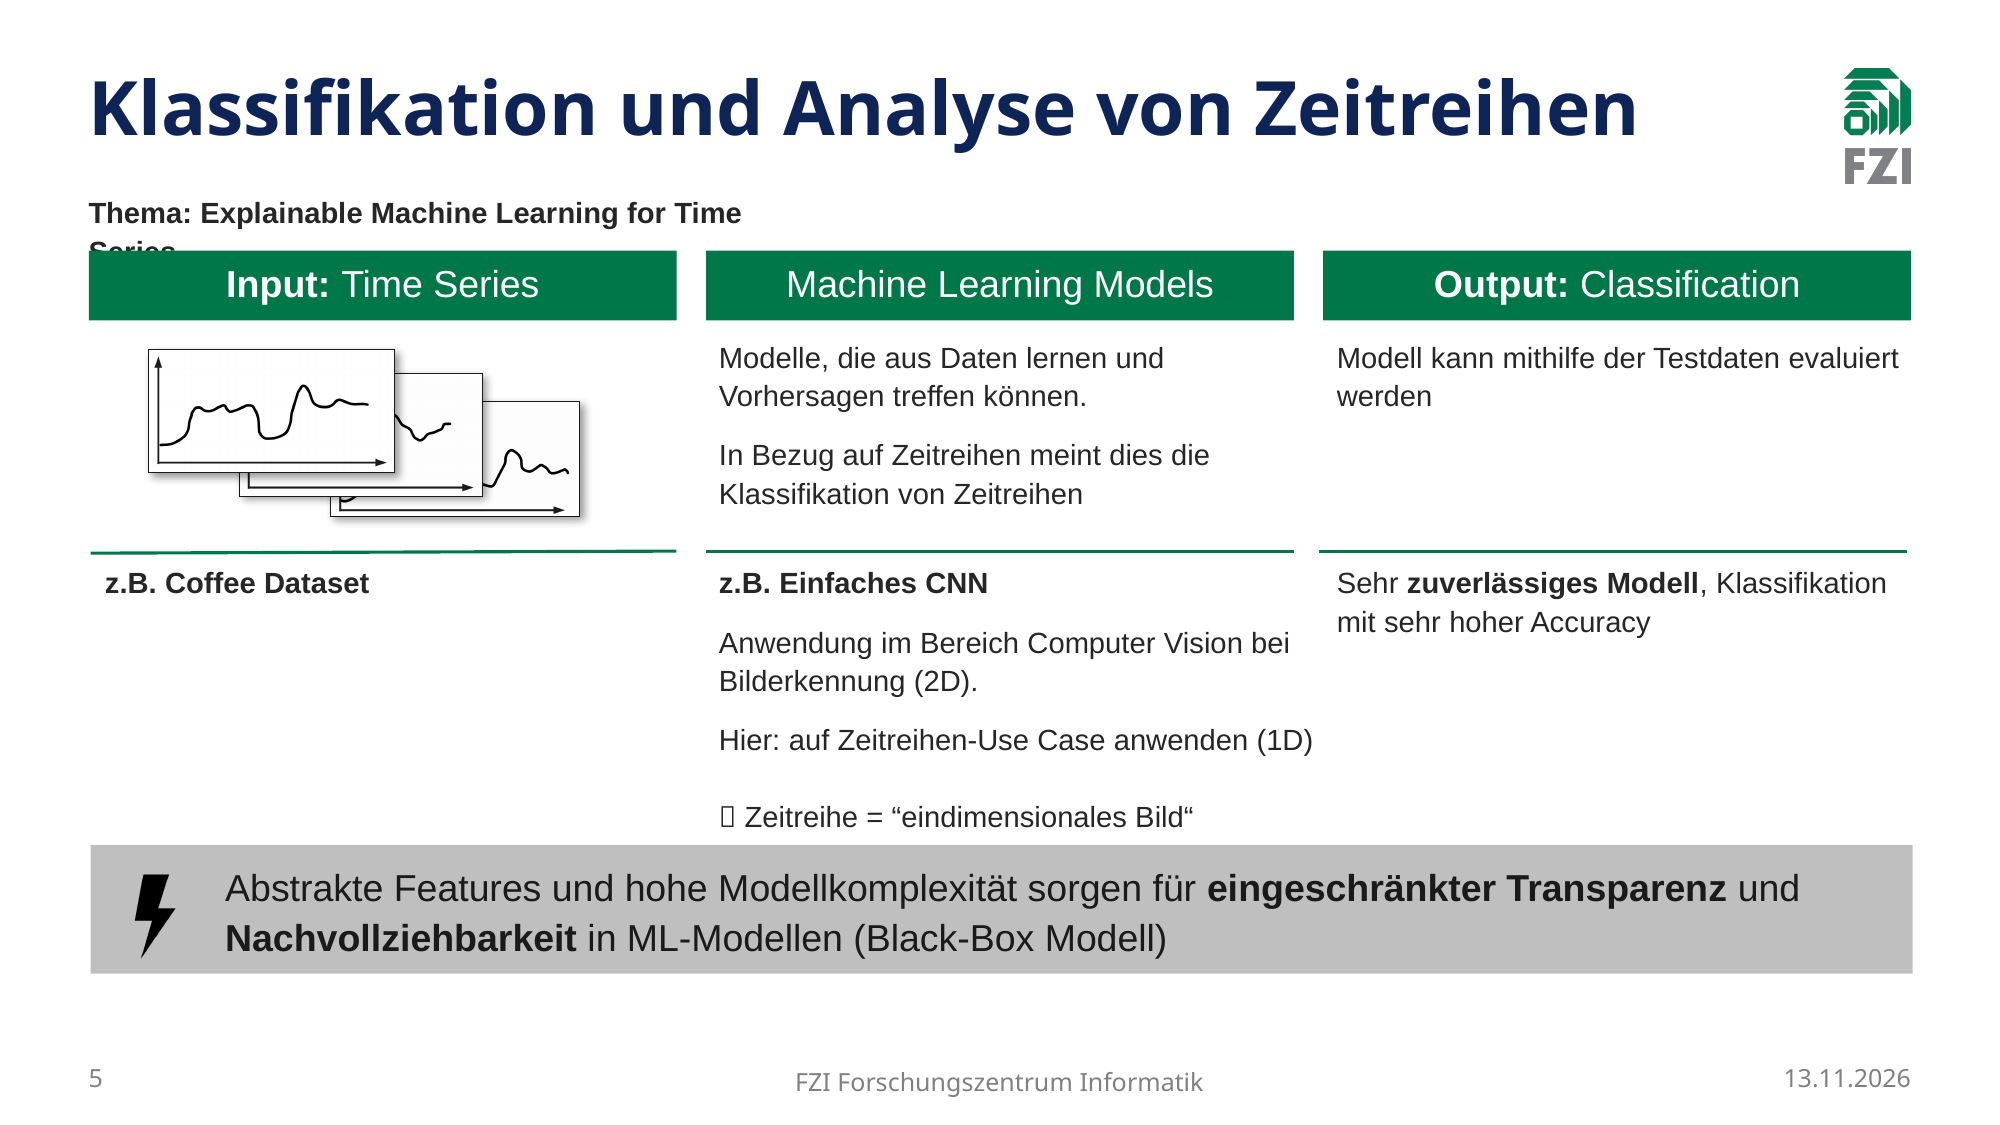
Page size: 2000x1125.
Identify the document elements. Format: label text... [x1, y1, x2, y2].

picture [106, 867, 204, 966]
text_box Output: Classification [1321, 249, 1913, 322]
picture [148, 349, 580, 517]
text_box Machine Learning Models [704, 249, 1296, 322]
text_box Abstrakte Features und hohe Modellkomplexität sorgen für eingeschränkter Transparenz und Nachvollziehbarkeit in ML-Modellen (Black-Box Modell) [221, 843, 1915, 976]
text_box Sehr zuverlässiges Modell, Klassifikation mit sehr hoher Accuracy [1336, 561, 1913, 724]
text_box Modell kann mithilfe der Testdaten evaluiert werden [1336, 335, 1913, 453]
text_box [88, 843, 221, 976]
text_box z.B. Coffee Dataset [104, 561, 681, 724]
text_box [104, 335, 677, 549]
footer FZI Forschungszentrum Informatik [645, 1037, 1355, 1097]
text_box z.B. Einfaches CNN Anwendung im Bereich Computer Vision bei Bilderkennung (2D). Hier: auf Zeitreihen-Use Case anwenden (1D)  Zeitreihe = “eindimensionales Bild“ [718, 561, 1320, 724]
text_box Modelle, die aus Daten lernen und Vorhersagen treffen können. In Bezug auf Zeitreihen meint dies die Klassifikation von Zeitreihen [718, 335, 1295, 494]
title Klassifikation und Analyse von Zeitreihen [88, 70, 1768, 160]
picture [1844, 68, 1911, 184]
text_box Thema: Explainable Machine Learning for Time Series [88, 191, 837, 251]
slide_number 5 [88, 1037, 237, 1097]
text_box Input: Time Series [87, 249, 679, 322]
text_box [90, 550, 677, 554]
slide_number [1674, 1037, 1911, 1097]
